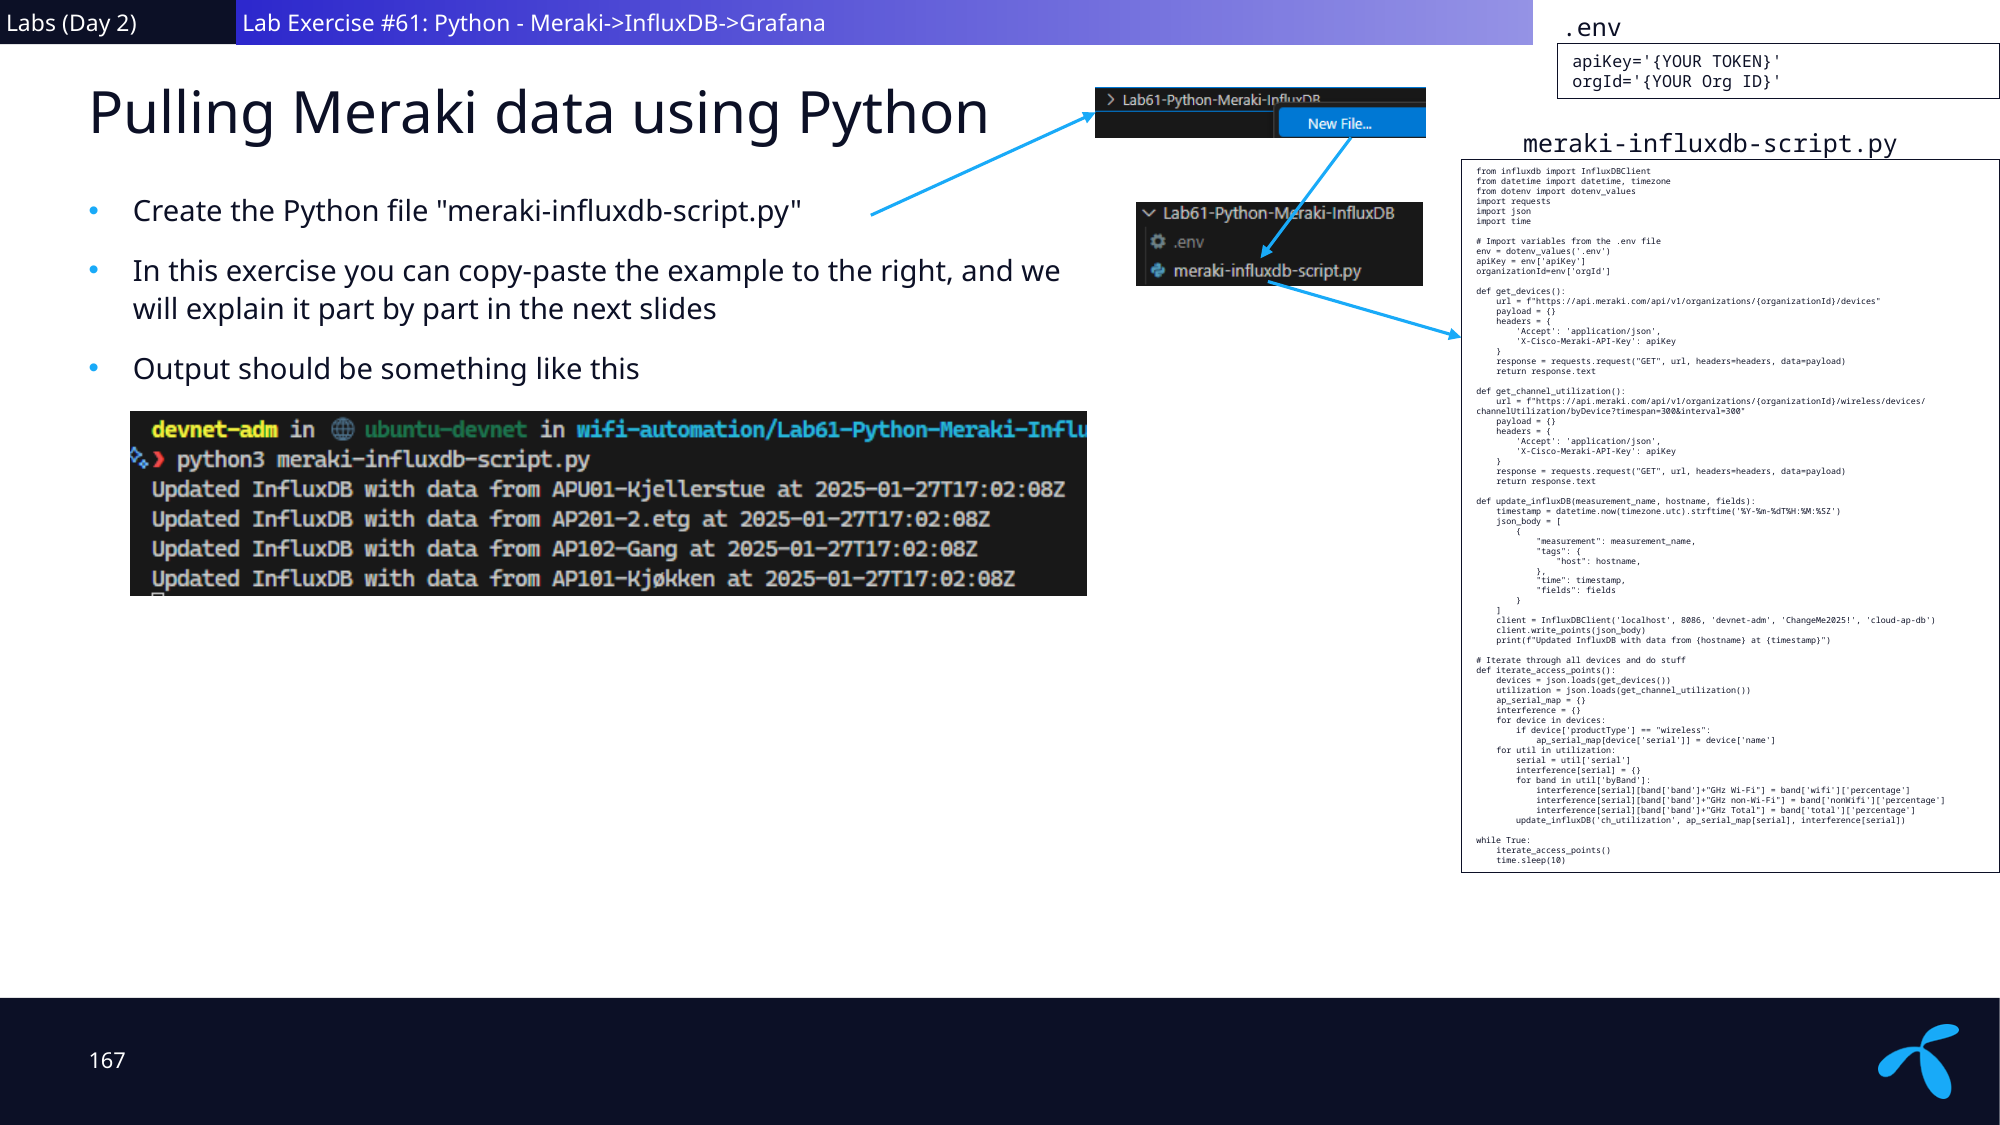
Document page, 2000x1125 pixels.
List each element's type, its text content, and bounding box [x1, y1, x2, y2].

title Pulling Meraki data using Python [88, 70, 1911, 160]
picture [1878, 1024, 1959, 1099]
picture [1095, 87, 1426, 138]
text_box apiKey='{YOUR TOKEN}' orgId='{YOUR Org ID}' [1557, 43, 2000, 99]
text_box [870, 112, 1096, 216]
picture [130, 410, 1088, 596]
text_box .env [1547, 4, 1956, 50]
text_box from influxdb import InfluxDBClient from datetime import datetime, timezone from dotenv import dotenv_values import requests import json import time # Import variables from the .env file env = dotenv_values('.env') apiKey = env['apiKey'] organizationId=env['orgId'] def get_devices(): url = f"https://api.meraki.com/api/v1/organizations/{organizationId}/devices" payload = {} headers = { 'Accept': 'application/json', 'X-Cisco-Meraki-API-Key': apiKey } response = requests.request("GET", url, headers=headers, data=payload) return response.text def get_channel_utilization(): url = f"https://api.meraki.com/api/v1/organizations/{organizationId}/wireless/devices/channelUtilization/byDevice?timespan=300&interval=300" payload = {} headers = { 'Accept': 'application/json', 'X-Cisco-Meraki-API-Key': apiKey } response = requests.request("GET", url, headers=headers, data=payload) return response.text def update_influxDB(measurement_name, hostname, fields): timestamp = datetime.now(timezone.utc).strftime('%Y-%m-%dT%H:%M:%SZ') json_body = [ { "measurement": measurement_name, "tags": { "host": hostname, }, "time": timestamp, "fields": fields } ] client = InfluxDBClient('localhost', 8086, 'devnet-adm', 'ChangeMe2025!', 'cloud-ap-db') client.write_points(json_body) print(f"Updated InfluxDB with data from {hostname} at {timestamp}") # Iterate through all devices and do stuff def iterate_access_points(): devices = json.loads(get_devices()) utilization = json.loads(get_channel_utilization()) ap_serial_map = {} interference = {} for device in devices: if device['productType'] == "wireless": ap_serial_map[device['serial']] = device['name'] for util in utilization: serial = util['serial'] interference[serial] = {} for band in util['byBand']: interference[serial][band['band']+"GHz Wi-Fi"] = band['wifi']['percentage'] interference[serial][band['band']+"GHz non-Wi-Fi"] = band['nonWifi']['percentage'] interference[serial][band['band']+"GHz Total"] = band['total']['percentage'] update_influxDB('ch_utilization', ap_serial_map[serial], interference[serial]) while True: iterate_access_points() time.sleep(10) [1461, 159, 2000, 873]
picture [1136, 202, 1423, 286]
list Create the Python file "meraki-influxdb-script.py" In this exercise you can copy-paste the example to the right, and we will explain it part by part in the next slides Output should be something like this [88, 159, 1115, 1025]
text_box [1267, 281, 1462, 338]
text_box Lab Exercise #61: Python - Meraki->InfluxDB->Grafana [236, 0, 1533, 45]
footer Labs (Day 2) [0, 0, 236, 45]
text_box meraki-influxdb-script.py [1508, 120, 2000, 165]
slide_number 167 [88, 1024, 237, 1099]
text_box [1260, 137, 1352, 259]
